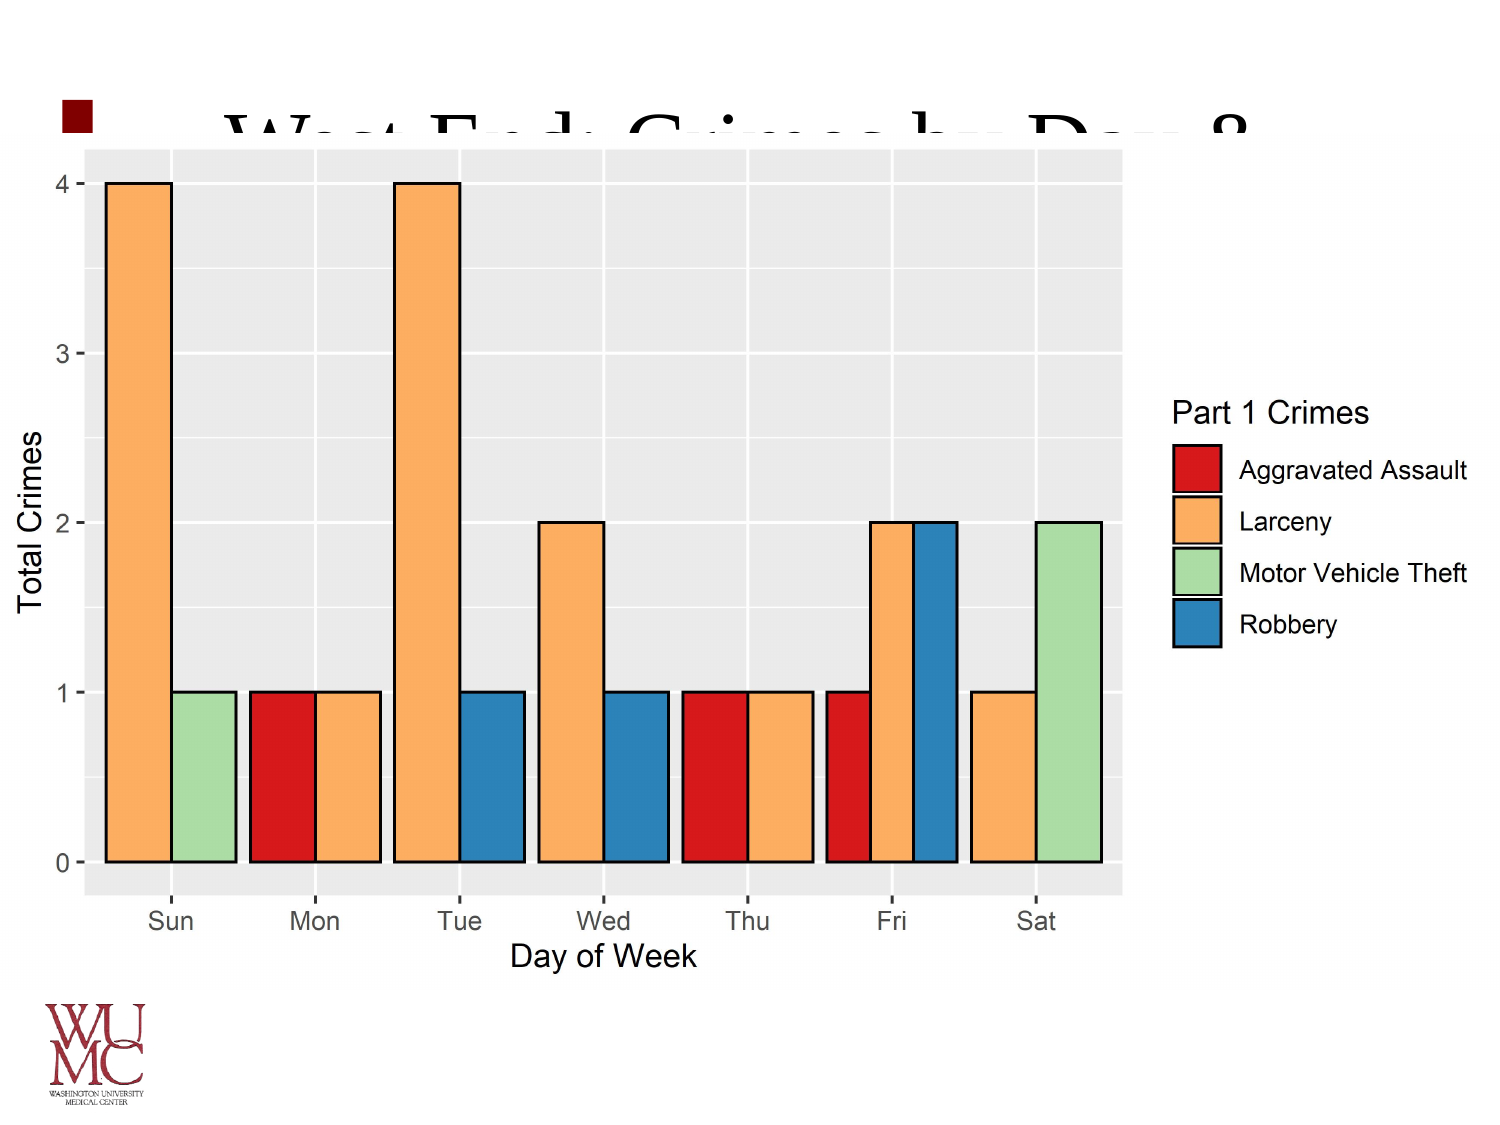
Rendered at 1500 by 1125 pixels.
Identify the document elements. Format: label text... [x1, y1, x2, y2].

picture [0, 133, 1500, 990]
title West End: Crimes by Day & Category [112, 99, 1388, 131]
picture [41, 996, 156, 1113]
